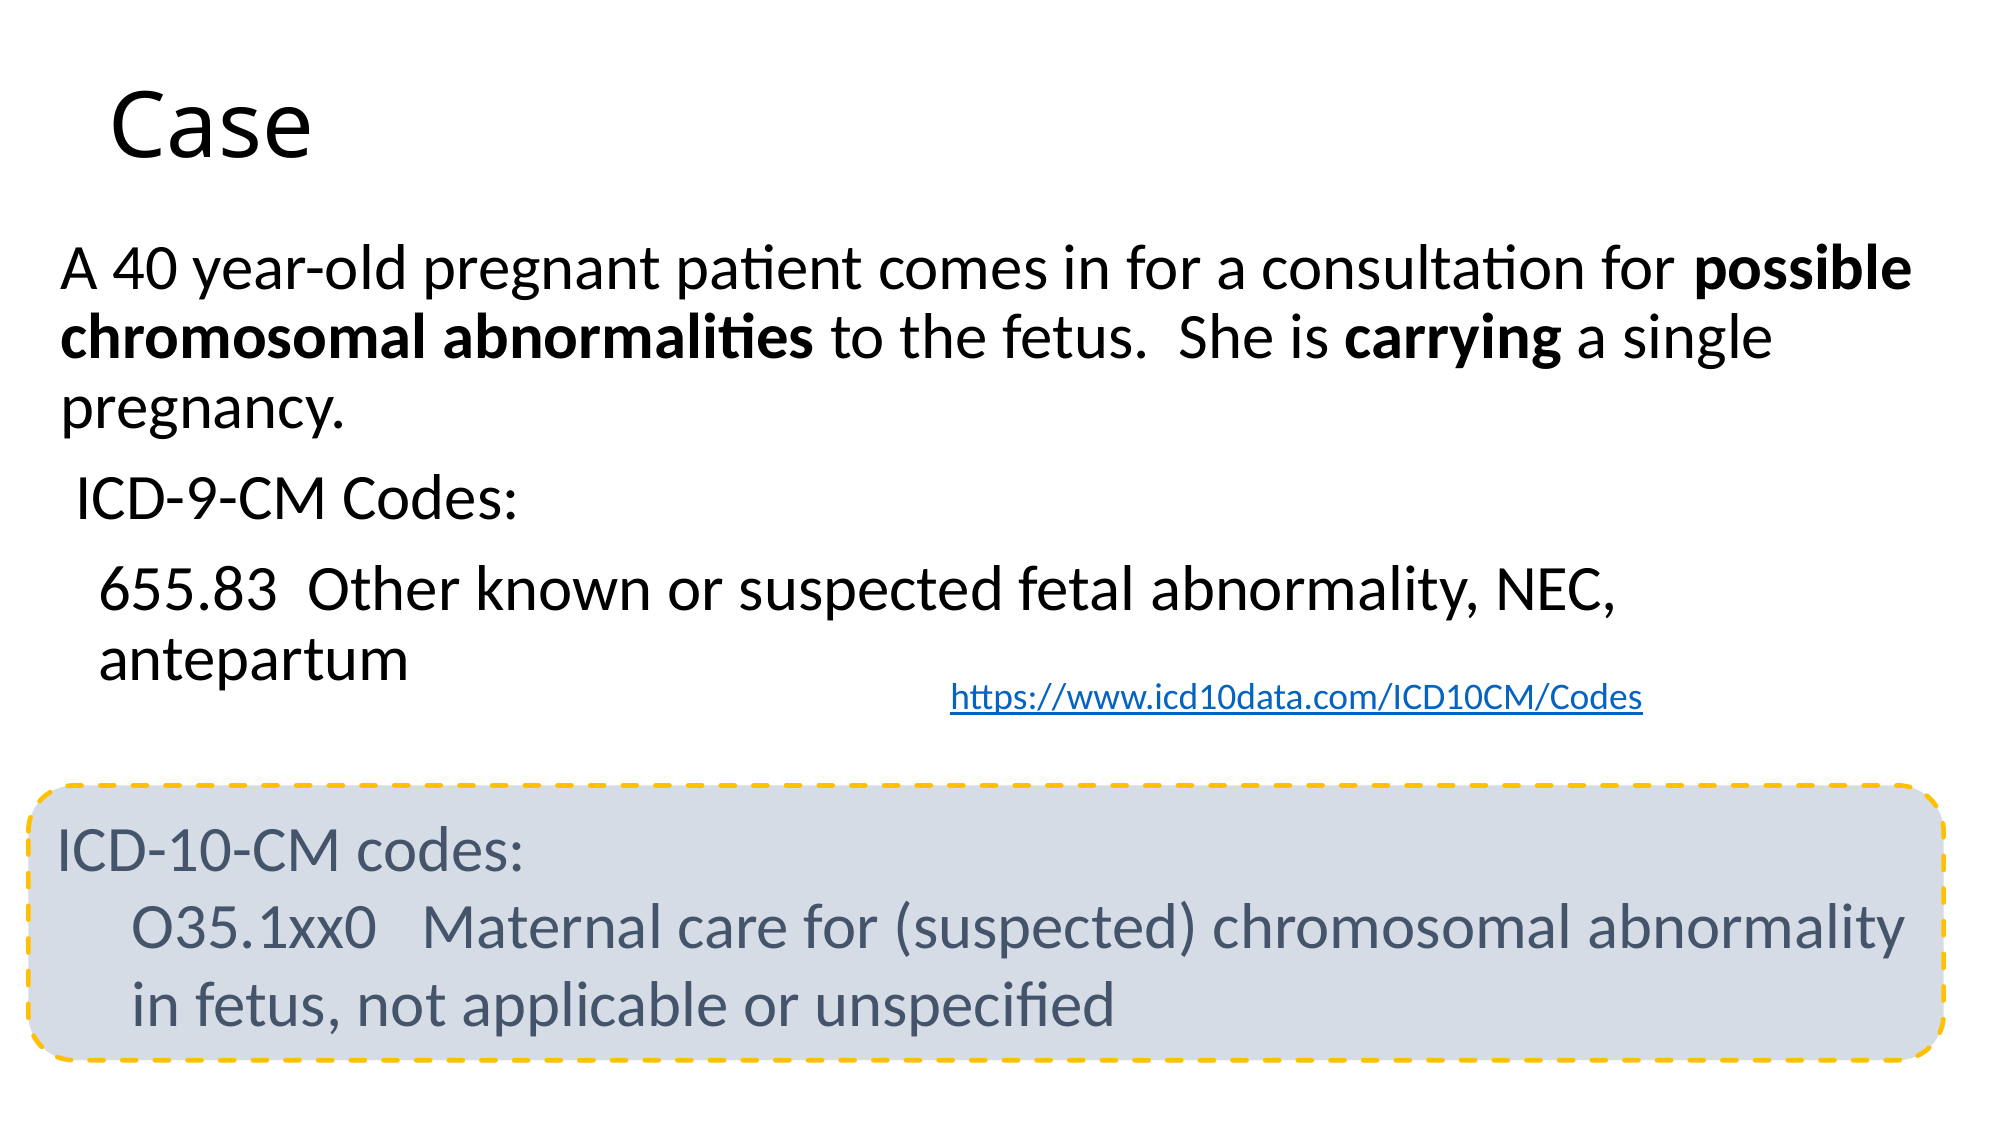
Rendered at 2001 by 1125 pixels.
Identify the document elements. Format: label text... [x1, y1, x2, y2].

title Case [93, 18, 1819, 225]
text_box ICD-10-CM codes: O35.1xx0 Maternal care for (suspected) chromosomal abnormality in fetus, not applicable or unspecified [28, 785, 1944, 1061]
text_box https://www.icd10data.com/ICD10CM/Codes [935, 664, 1765, 725]
list A 40 year-old pregnant patient comes in for a consultation for possible chromosomal abnormalities to the fetus. She is carrying a single pregnancy. ICD-9-CM Codes: 655.83 Other known or suspected fetal abnormality, NEC, antepartum [45, 225, 1961, 1024]
